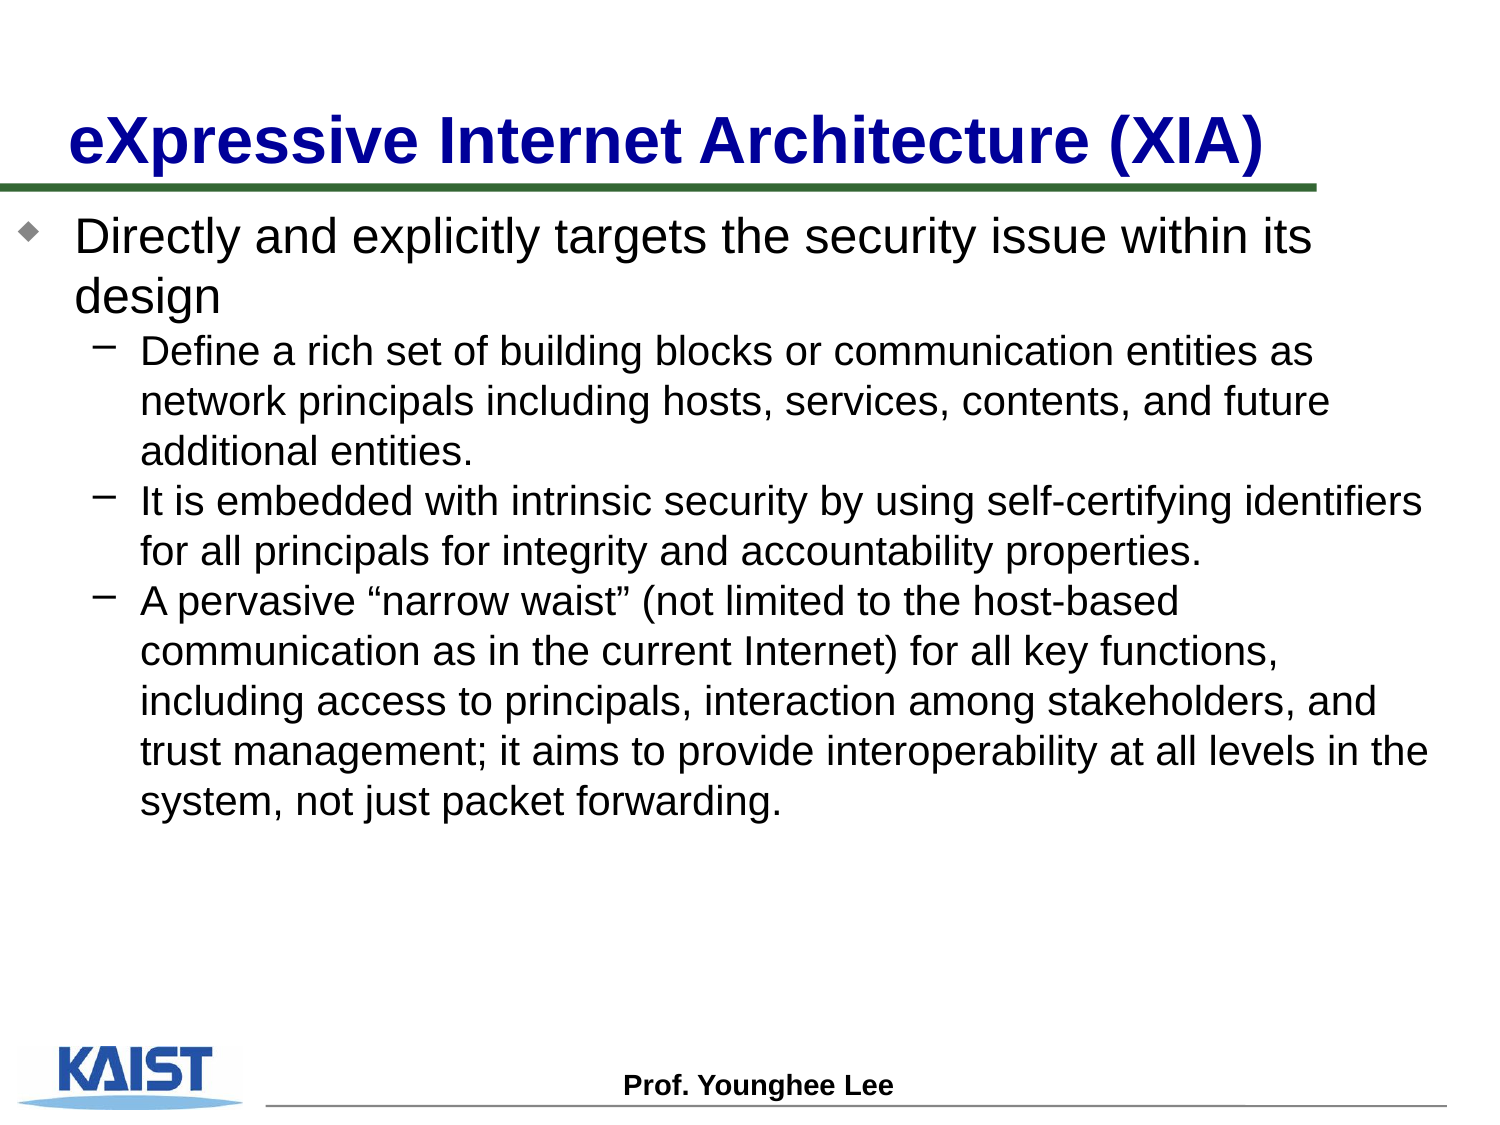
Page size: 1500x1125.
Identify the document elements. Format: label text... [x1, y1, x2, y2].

picture [17, 1046, 243, 1110]
list Directly and explicitly targets the security issue within its design Define a rich set of building blocks or communication entities as network principals including hosts, services, contents, and future additional entities. It is embedded with intrinsic security by using self-certifying identifiers for all principals for integrity and accountability properties. A pervasive “narrow waist” (not limited to the host-based communication as in the current Internet) for all key functions, including access to principals, interaction among stakeholders, and trust management; it aims to provide interoperability at all levels in the system, not just packet forwarding. [2, 196, 1468, 823]
title eXpressive Internet Architecture (XIA) [53, 78, 1409, 185]
